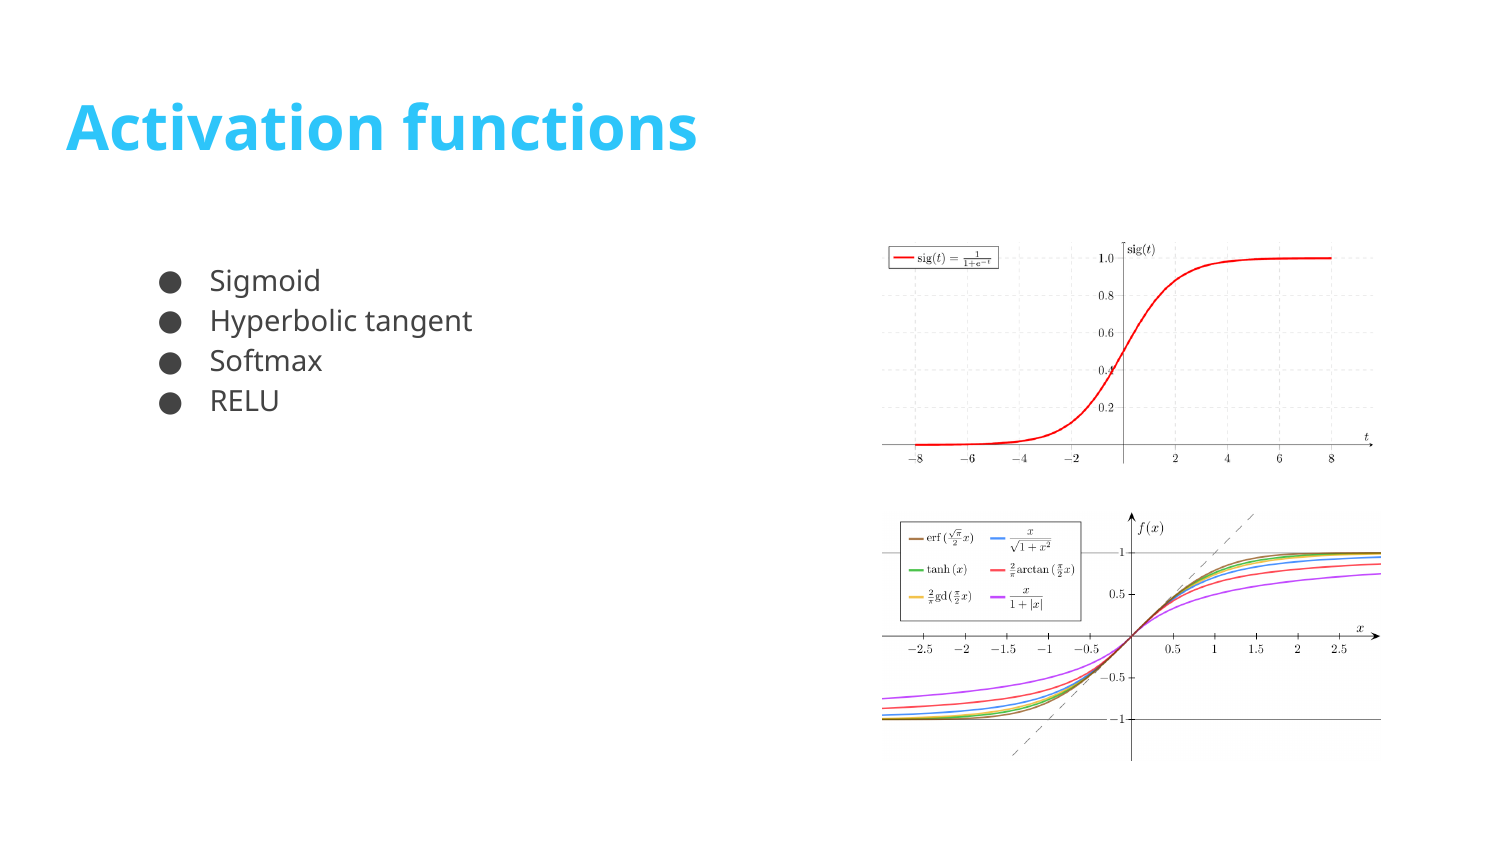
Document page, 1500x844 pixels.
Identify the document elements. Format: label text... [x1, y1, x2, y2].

picture [882, 511, 1381, 762]
title Activation functions [51, 72, 1449, 167]
subtitle Sigmoid Hyperbolic tangent Softmax RELU [119, 241, 1381, 603]
picture [882, 242, 1381, 472]
